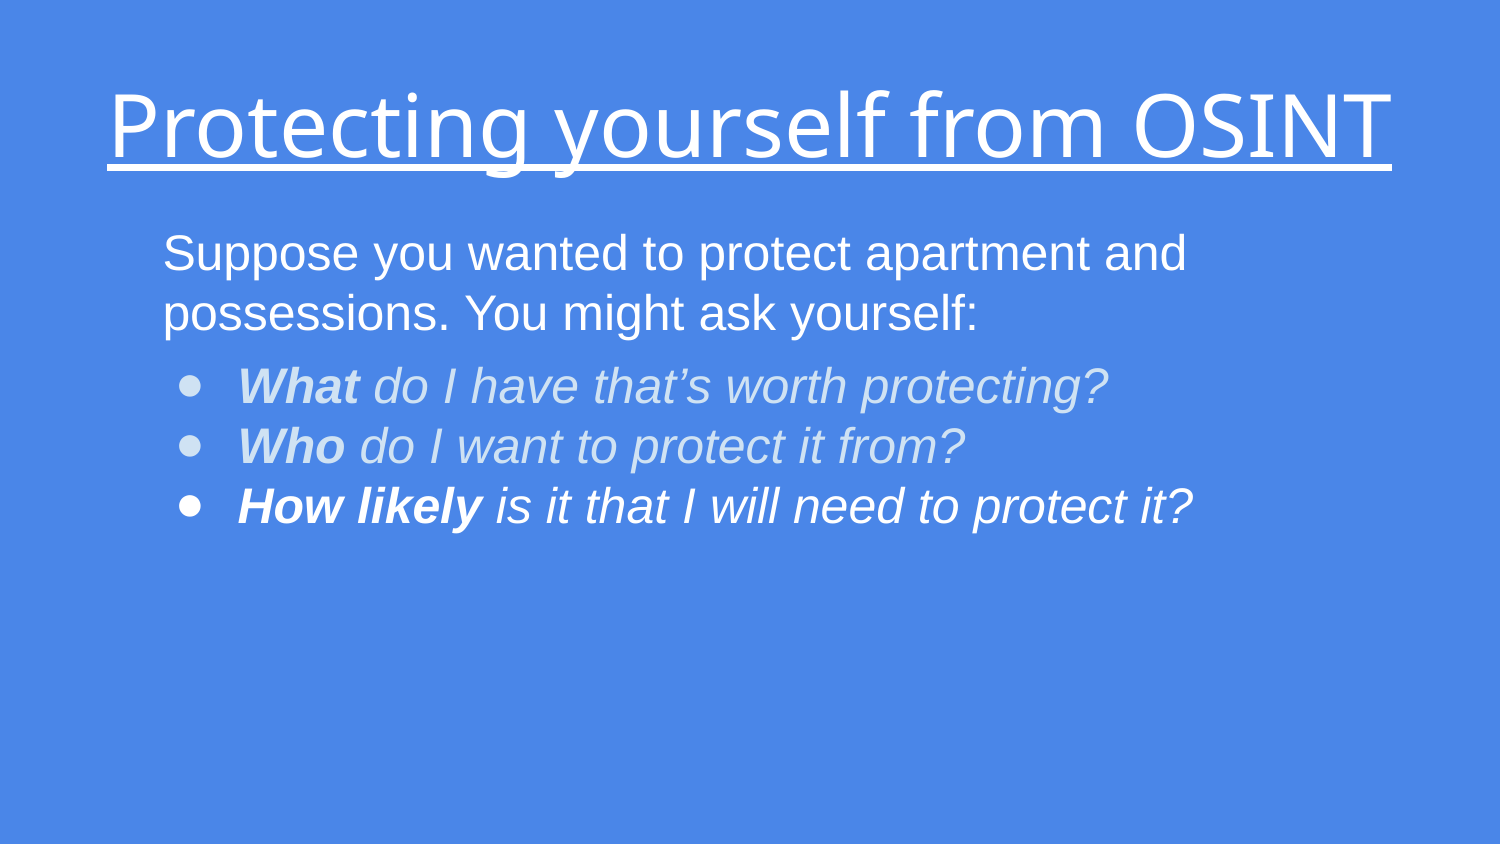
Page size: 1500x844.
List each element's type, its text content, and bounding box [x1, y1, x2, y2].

title Protecting yourself from OSINT [75, 39, 1425, 206]
text_box Suppose you wanted to protect apartment and possessions. You might ask yourself: What do I have that’s worth protecting? Who do I want to protect it from? How likely is it that I will need to protect it? [147, 205, 1353, 433]
